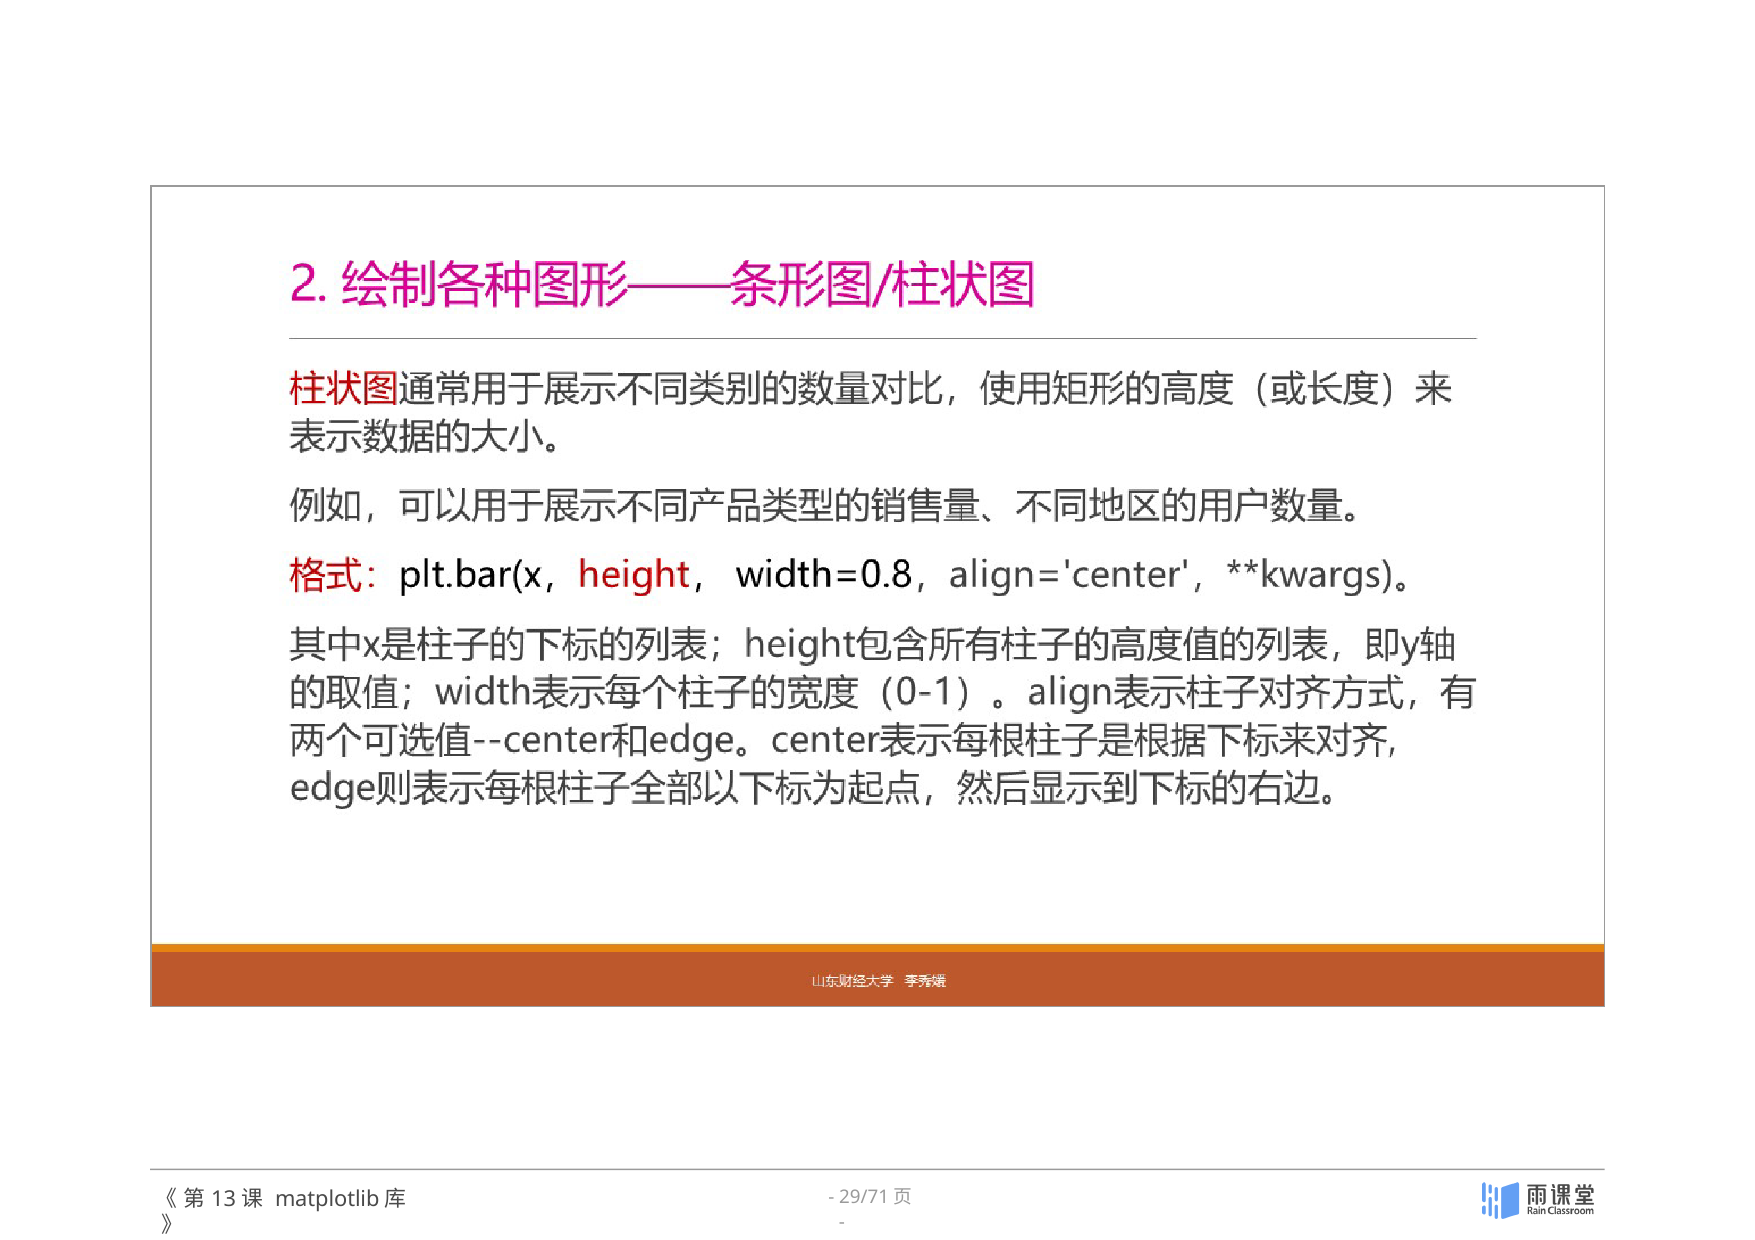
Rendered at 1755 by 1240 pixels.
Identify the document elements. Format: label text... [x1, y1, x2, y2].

picture [149, 185, 1605, 1007]
slide_number - 10/71页 - [826, 1181, 929, 1240]
footer 《 第13课 matplotlib库 》 [153, 1181, 421, 1240]
picture [1482, 1182, 1594, 1219]
